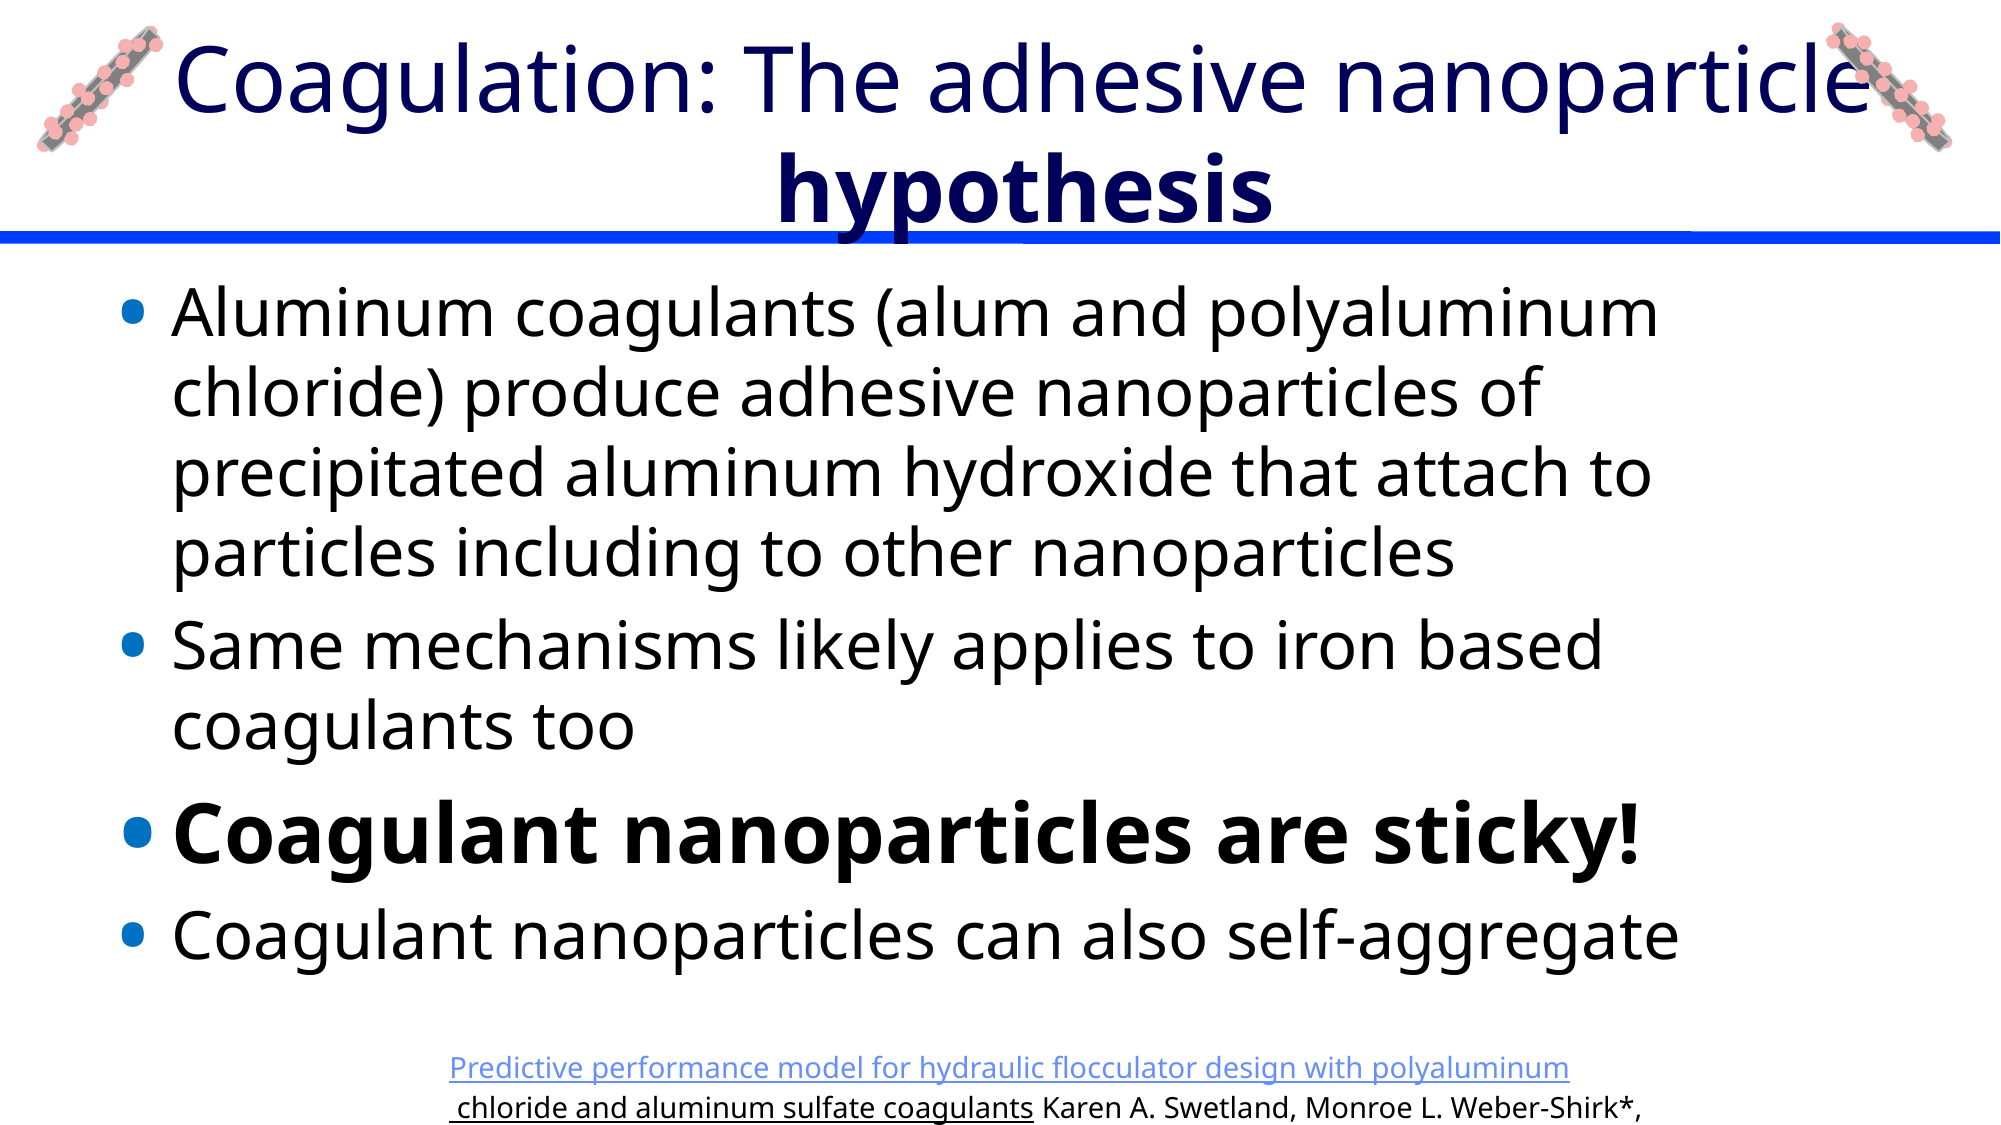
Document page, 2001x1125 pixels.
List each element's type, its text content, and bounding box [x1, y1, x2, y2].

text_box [1828, 10, 1951, 168]
list Aluminum coagulants (alum and polyaluminum chloride) produce adhesive nanoparticles of precipitated aluminum hydroxide that attach to particles including to other nanoparticles Same mechanisms likely applies to iron based coagulants too Coagulant nanoparticles are sticky! Coagulant nanoparticles can also self-aggregate [99, 262, 1901, 1006]
title Coagulation: The adhesive nanoparticle hypothesis [99, 37, 1950, 225]
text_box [38, 10, 161, 168]
text_box Predictive performance model for hydraulic flocculator design with polyaluminum chloride and aluminum sulfate coagulants Karen A. Swetland, Monroe L. Weber-Shirk*, Leonard W. Lion [434, 1042, 1705, 1125]
